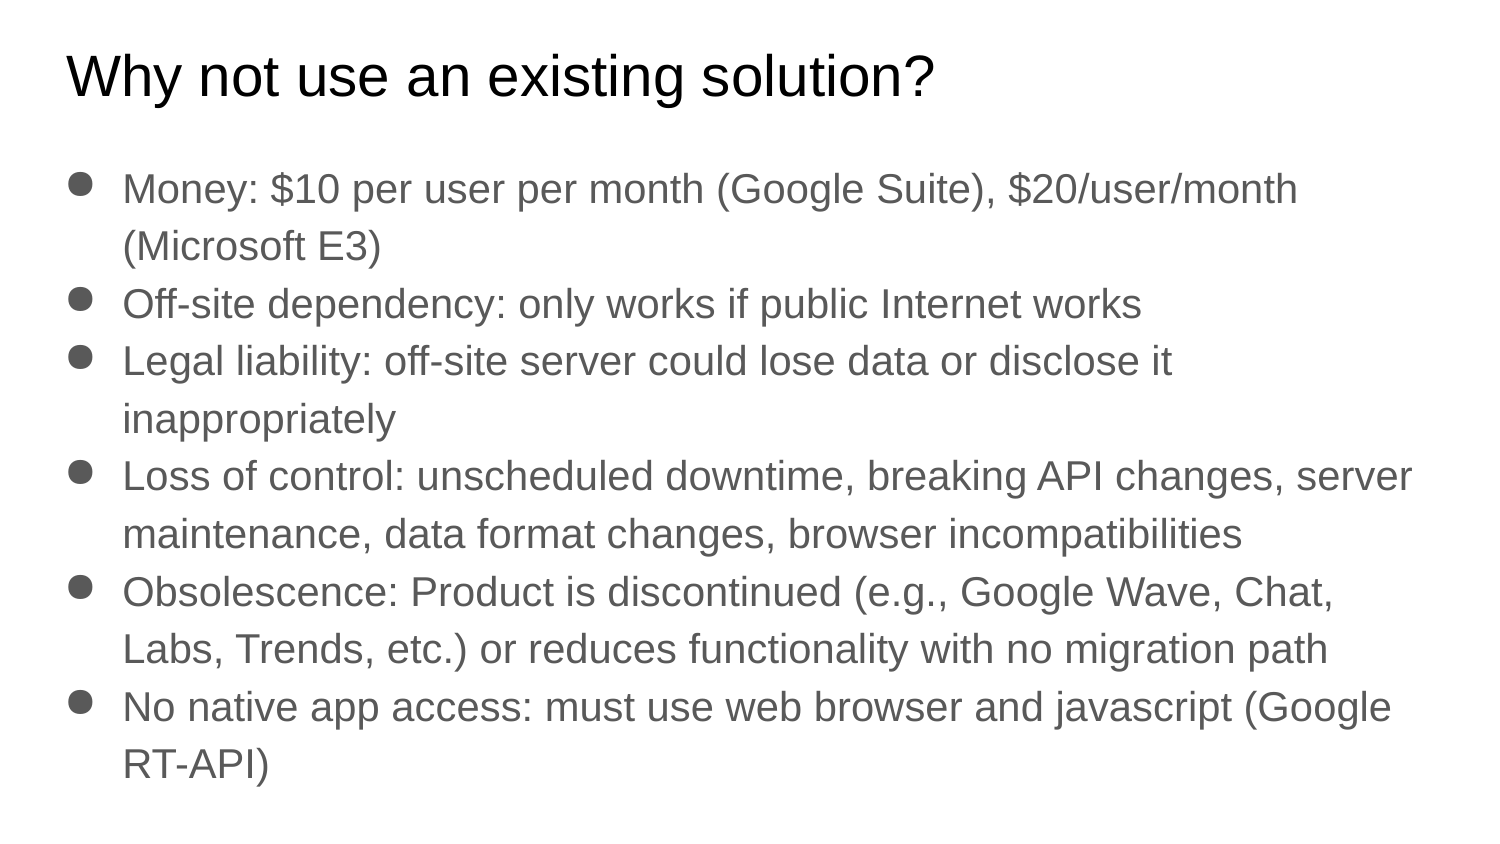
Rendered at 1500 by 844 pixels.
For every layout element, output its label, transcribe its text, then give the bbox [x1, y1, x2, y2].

title Why not use an existing solution? [51, 23, 1449, 117]
list Money: $10 per user per month (Google Suite), $20/user/month (Microsoft E3) Off-site dependency: only works if public Internet works Legal liability: off-site server could lose data or disclose it inappropriately Loss of control: unscheduled downtime, breaking API changes, server maintenance, data format changes, browser incompatibilities Obsolescence: Product is discontinued (e.g., Google Wave, Chat, Labs, Trends, etc.) or reduces functionality with no migration path No native app access: must use web browser and javascript (Google RT-API) [32, 139, 1449, 816]
